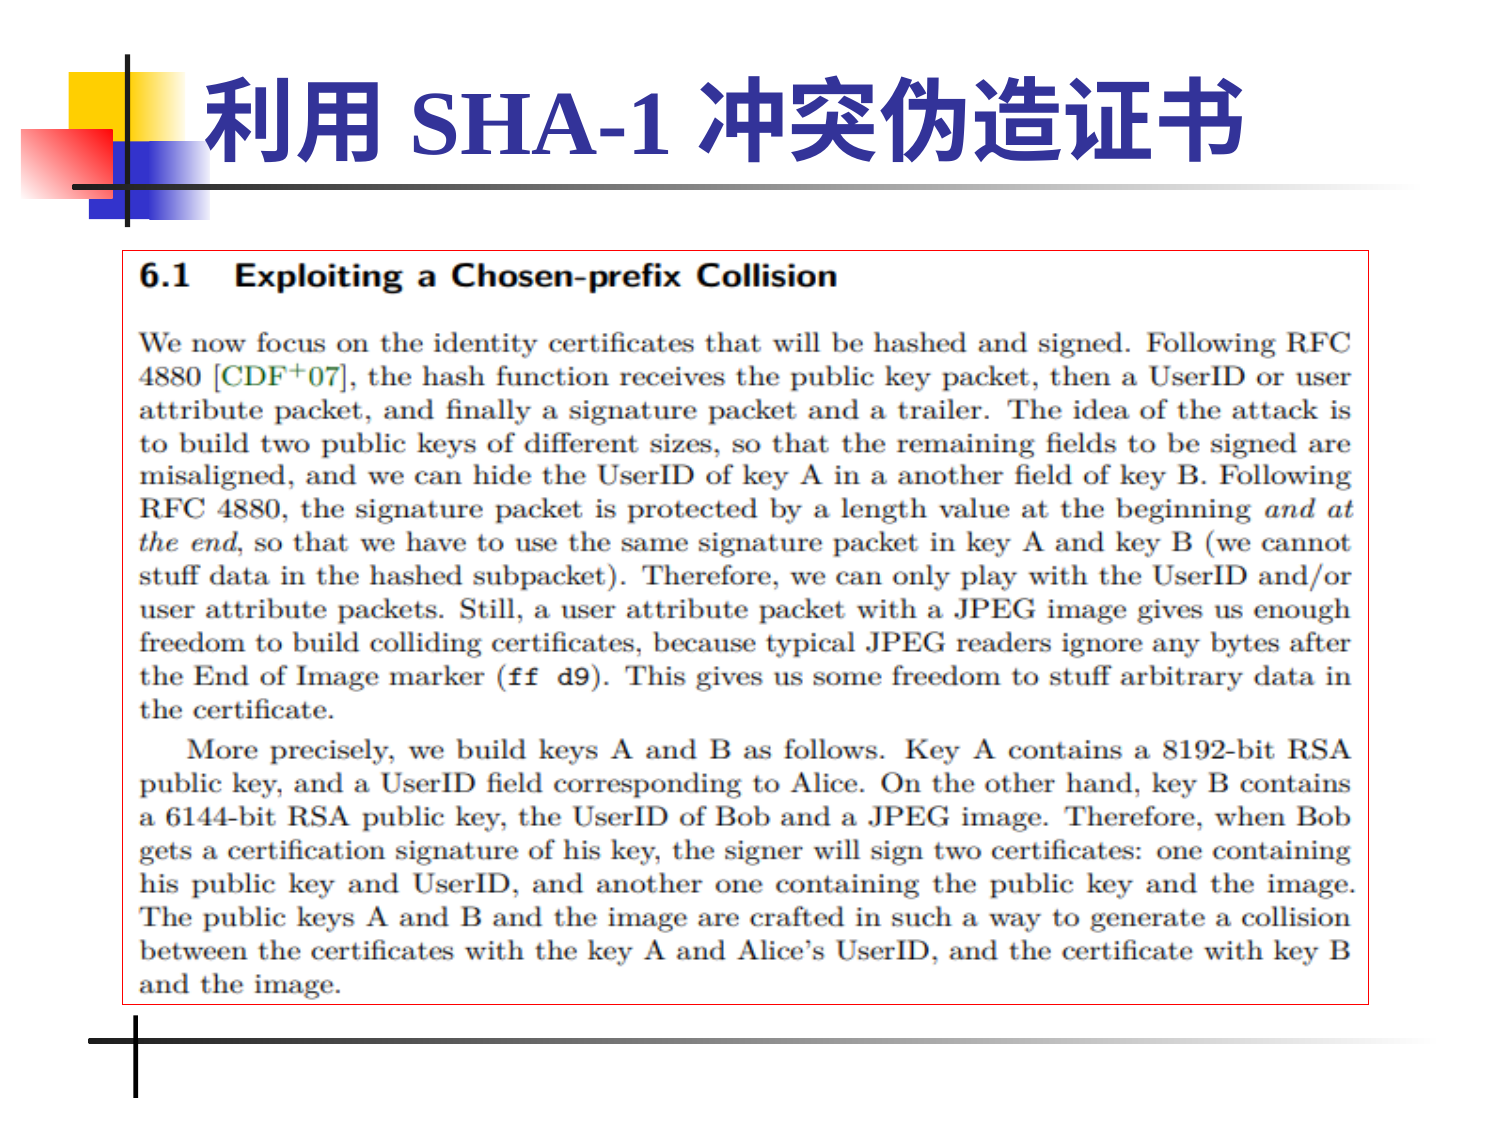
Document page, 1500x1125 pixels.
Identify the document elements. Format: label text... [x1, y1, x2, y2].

title 利用SHA-1冲突伪造证书 [188, 23, 1468, 181]
picture [122, 250, 1369, 1005]
